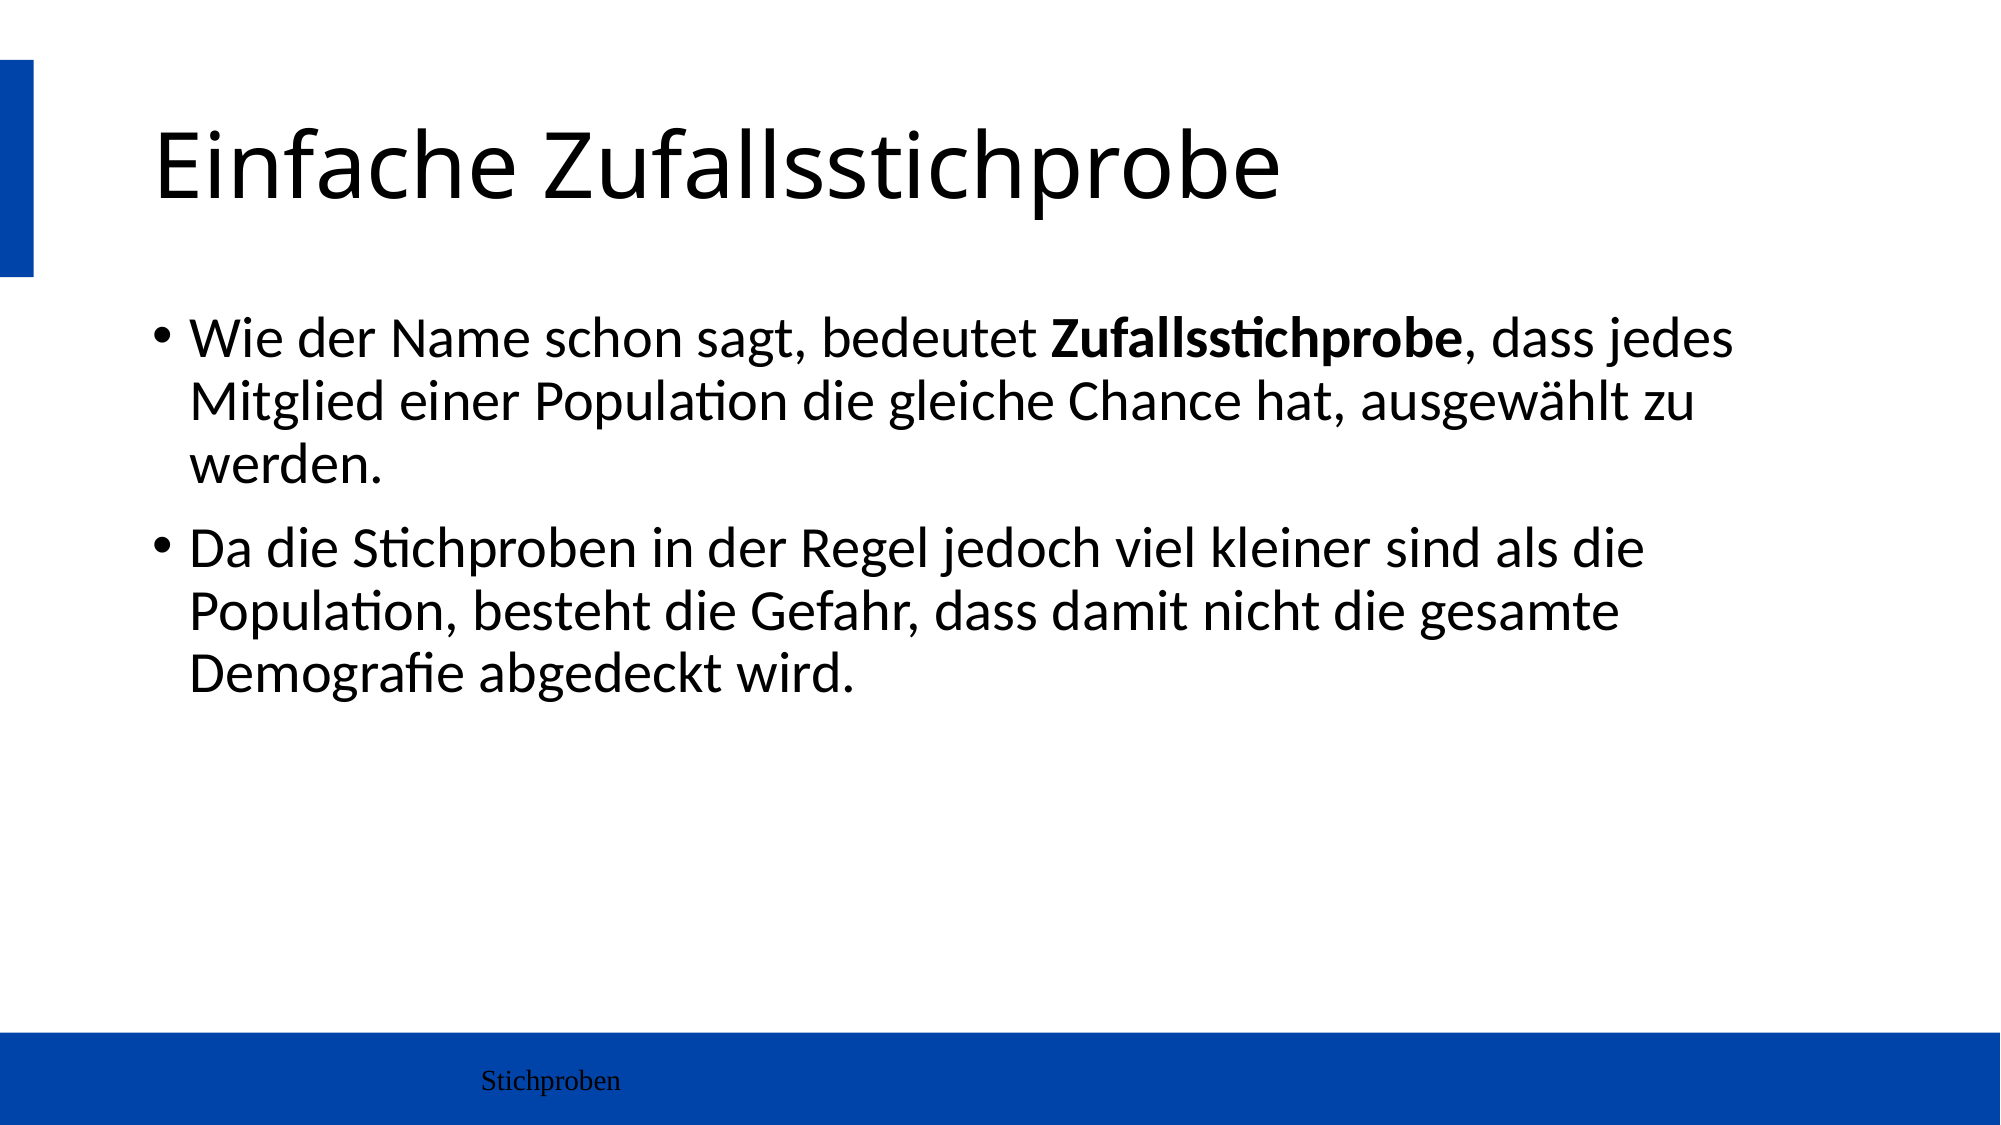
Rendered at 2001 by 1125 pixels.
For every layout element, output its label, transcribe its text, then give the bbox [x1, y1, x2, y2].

title Einfache Zufallsstichprobe [137, 59, 1863, 278]
footer Stichproben [31, 1048, 1071, 1109]
list Wie der Name schon sagt, bedeutet Zufallsstichprobe, dass jedes Mitglied einer Population die gleiche Chance hat, ausgewählt zu werden. Da die Stichproben in der Regel jedoch viel kleiner sind als die Population, besteht die Gefahr, dass damit nicht die gesamte Demografie abgedeckt wird. [137, 299, 1863, 1014]
